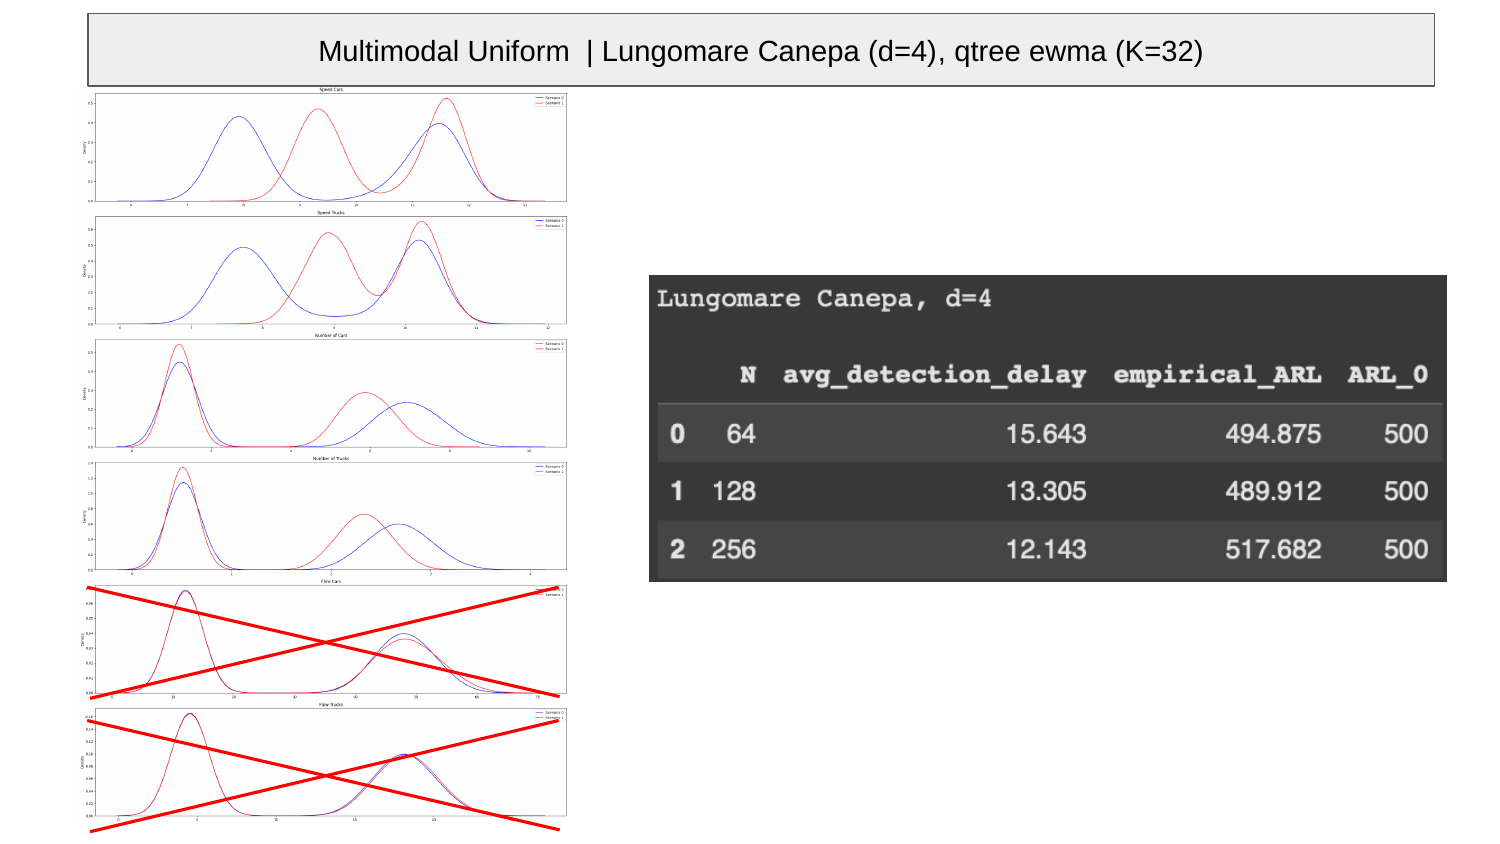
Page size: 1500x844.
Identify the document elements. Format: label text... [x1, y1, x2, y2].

picture [77, 85, 570, 824]
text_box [86, 720, 560, 832]
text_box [86, 586, 560, 699]
text_box Multimodal Uniform | Lungomare Canepa (d=4), qtree ewma (K=32) [87, 13, 1435, 86]
picture [648, 274, 1447, 583]
